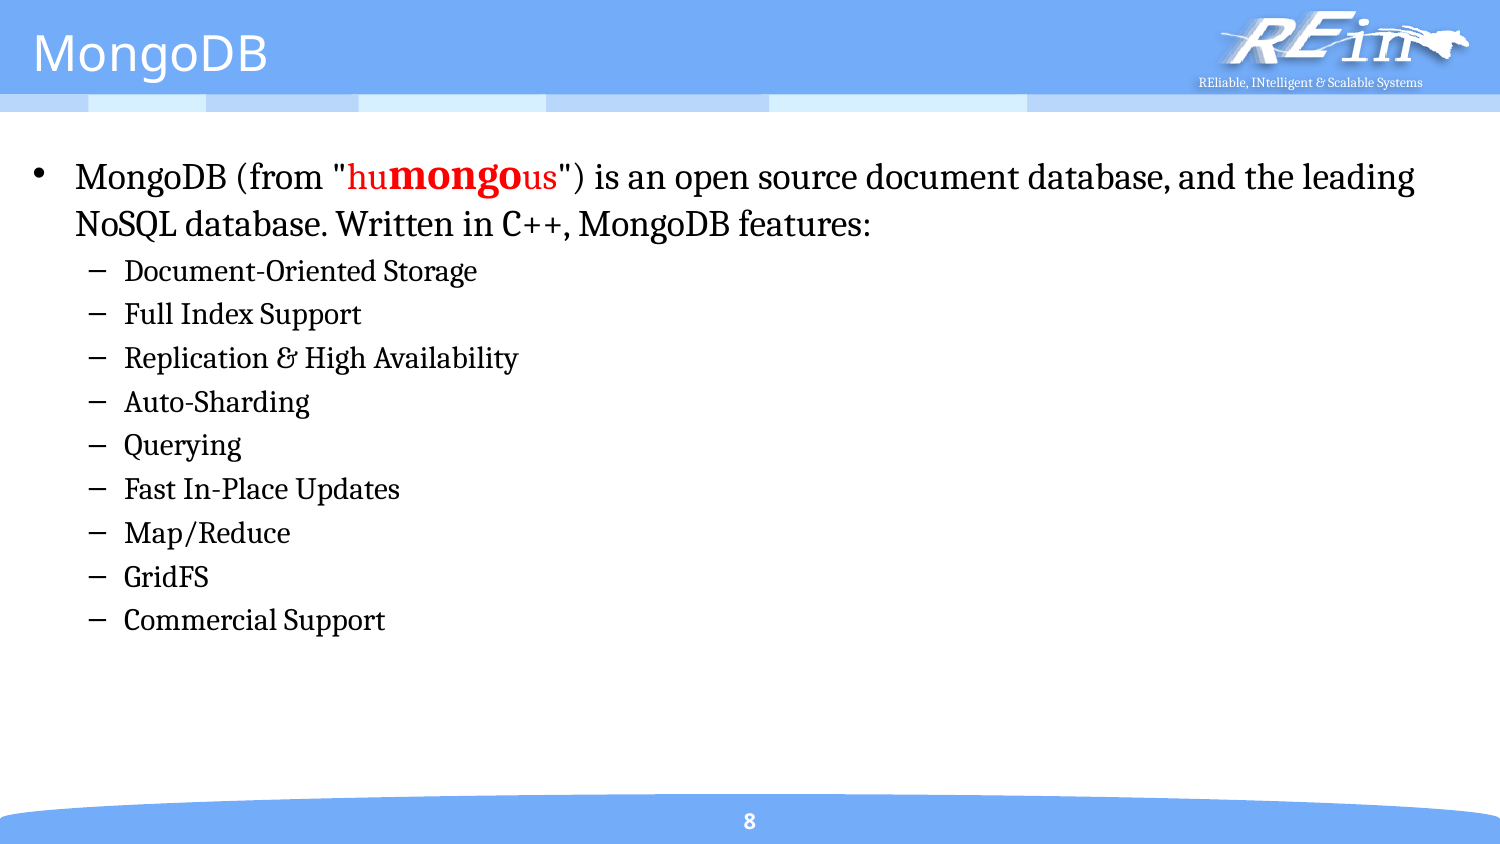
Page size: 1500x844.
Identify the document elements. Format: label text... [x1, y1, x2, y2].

list MongoDB (from "humongous") is an open source document database, and the leading NoSQL database. Written in C++, MongoDB features: Document-Oriented Storage Full Index Support Replication & High Availability Auto-Sharding Querying Fast In-Place Updates Map/Reduce GridFS Commercial Support [17, 138, 1459, 786]
title MongoDB [17, 17, 1136, 86]
slide_number 8 [667, 802, 833, 842]
